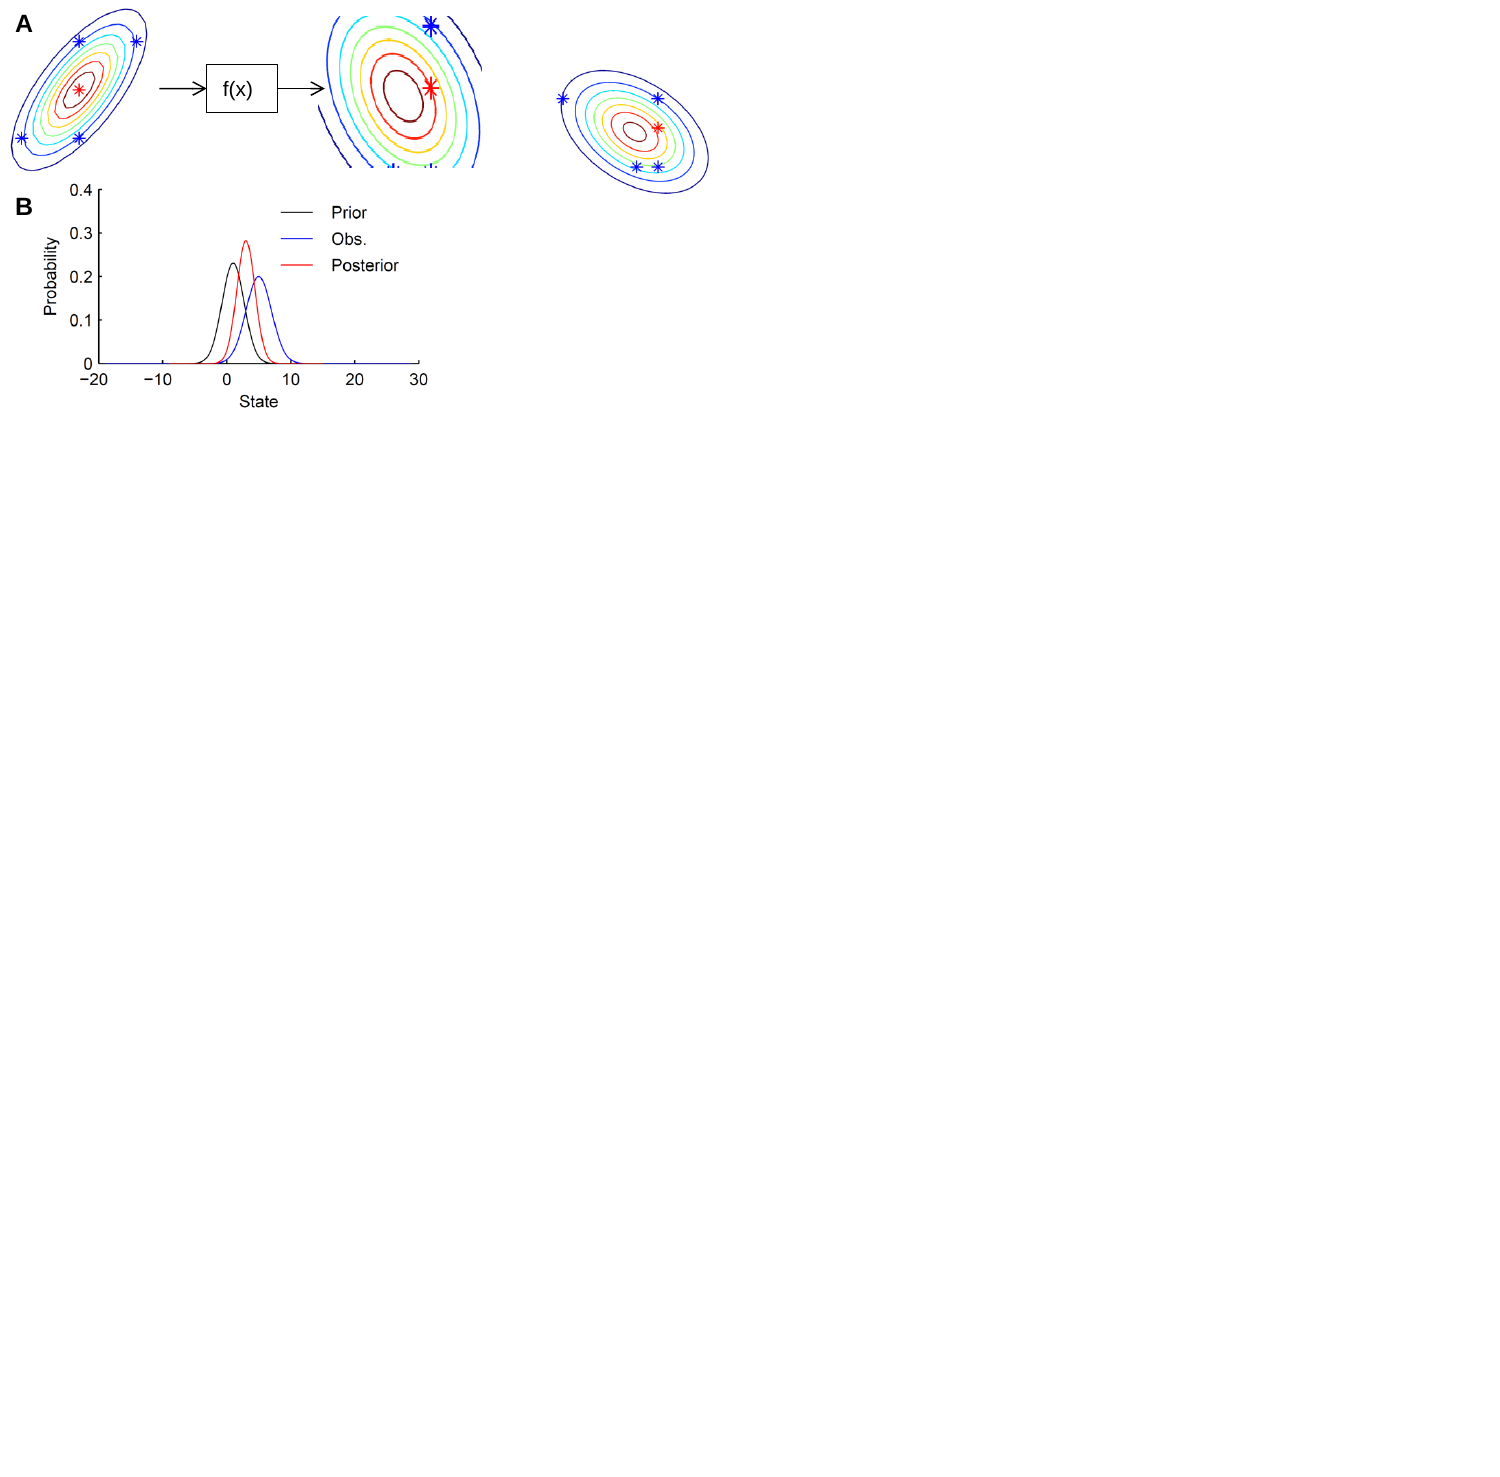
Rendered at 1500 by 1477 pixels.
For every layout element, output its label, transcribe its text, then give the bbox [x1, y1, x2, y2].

picture [318, 16, 482, 168]
text_box B [0, 183, 35, 228]
text_box f(x) [208, 68, 269, 109]
picture [2, 2, 455, 409]
picture [553, 64, 710, 195]
text_box F(x) [205, 63, 280, 114]
